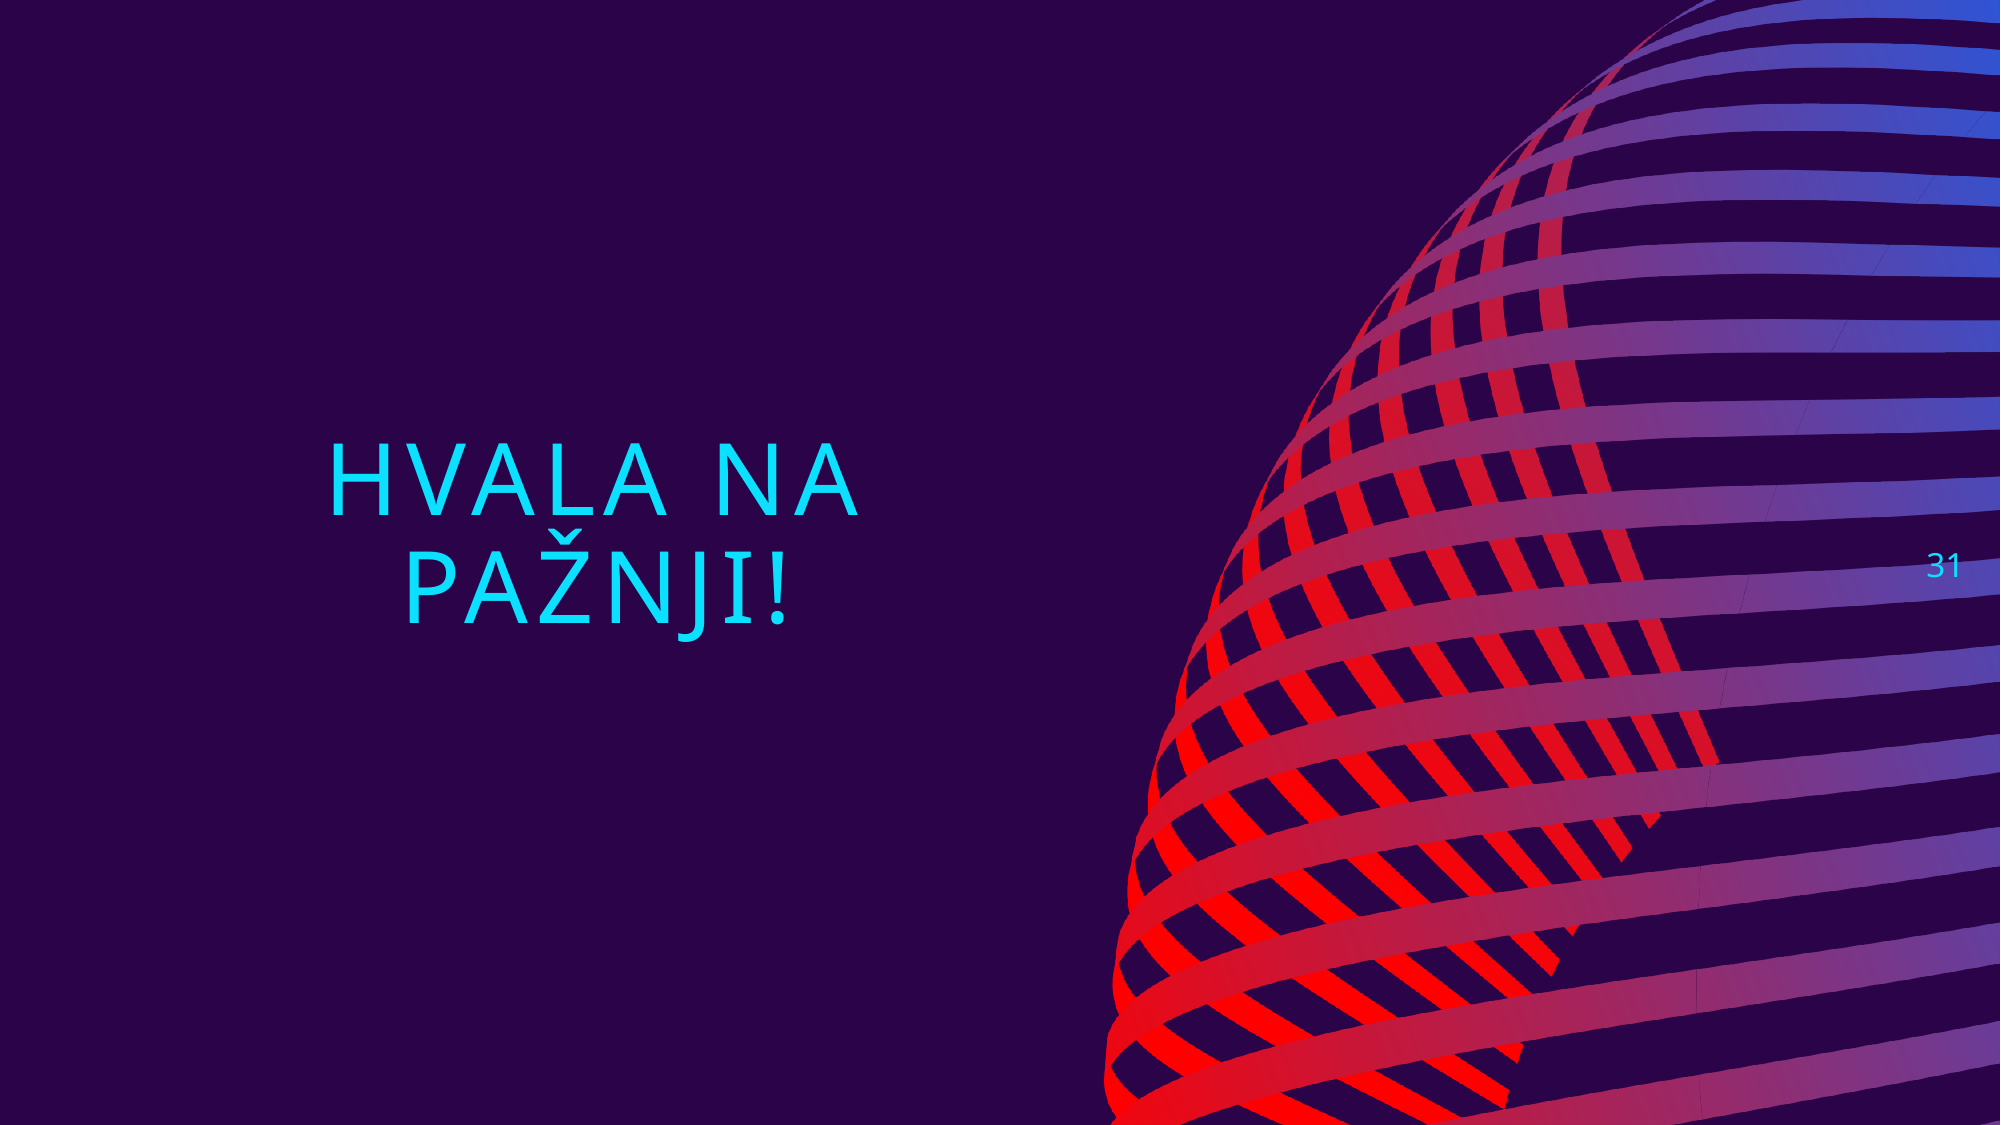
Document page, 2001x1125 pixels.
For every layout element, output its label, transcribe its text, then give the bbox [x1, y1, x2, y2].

slide_number 31 [1889, 519, 1980, 615]
picture [0, 0, 2000, 1125]
title Hvala na pažnji! [186, 260, 1006, 653]
